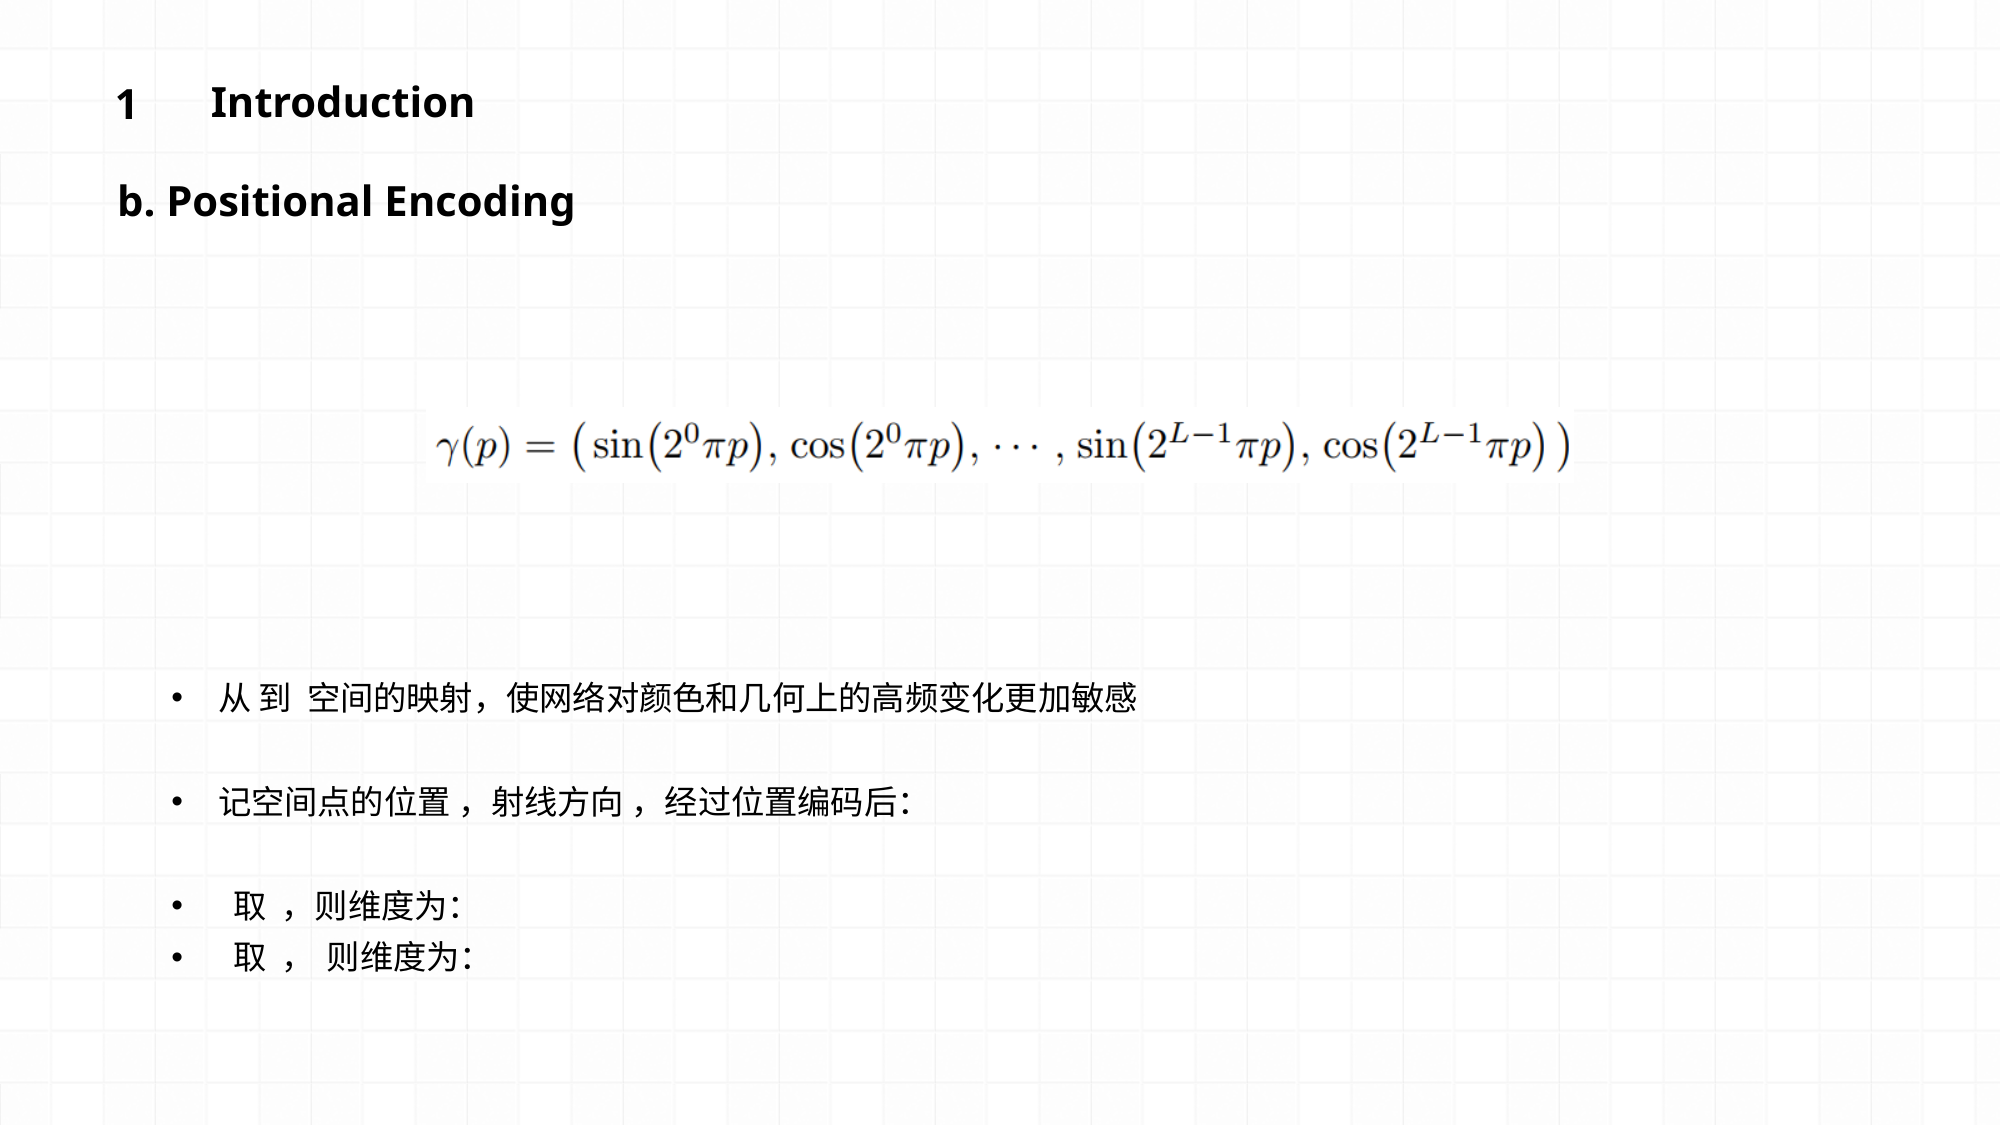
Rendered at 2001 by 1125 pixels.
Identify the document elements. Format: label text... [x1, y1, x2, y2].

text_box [98, 67, 492, 136]
picture [426, 407, 1574, 483]
text_box b. Positional Encoding [102, 167, 1900, 232]
